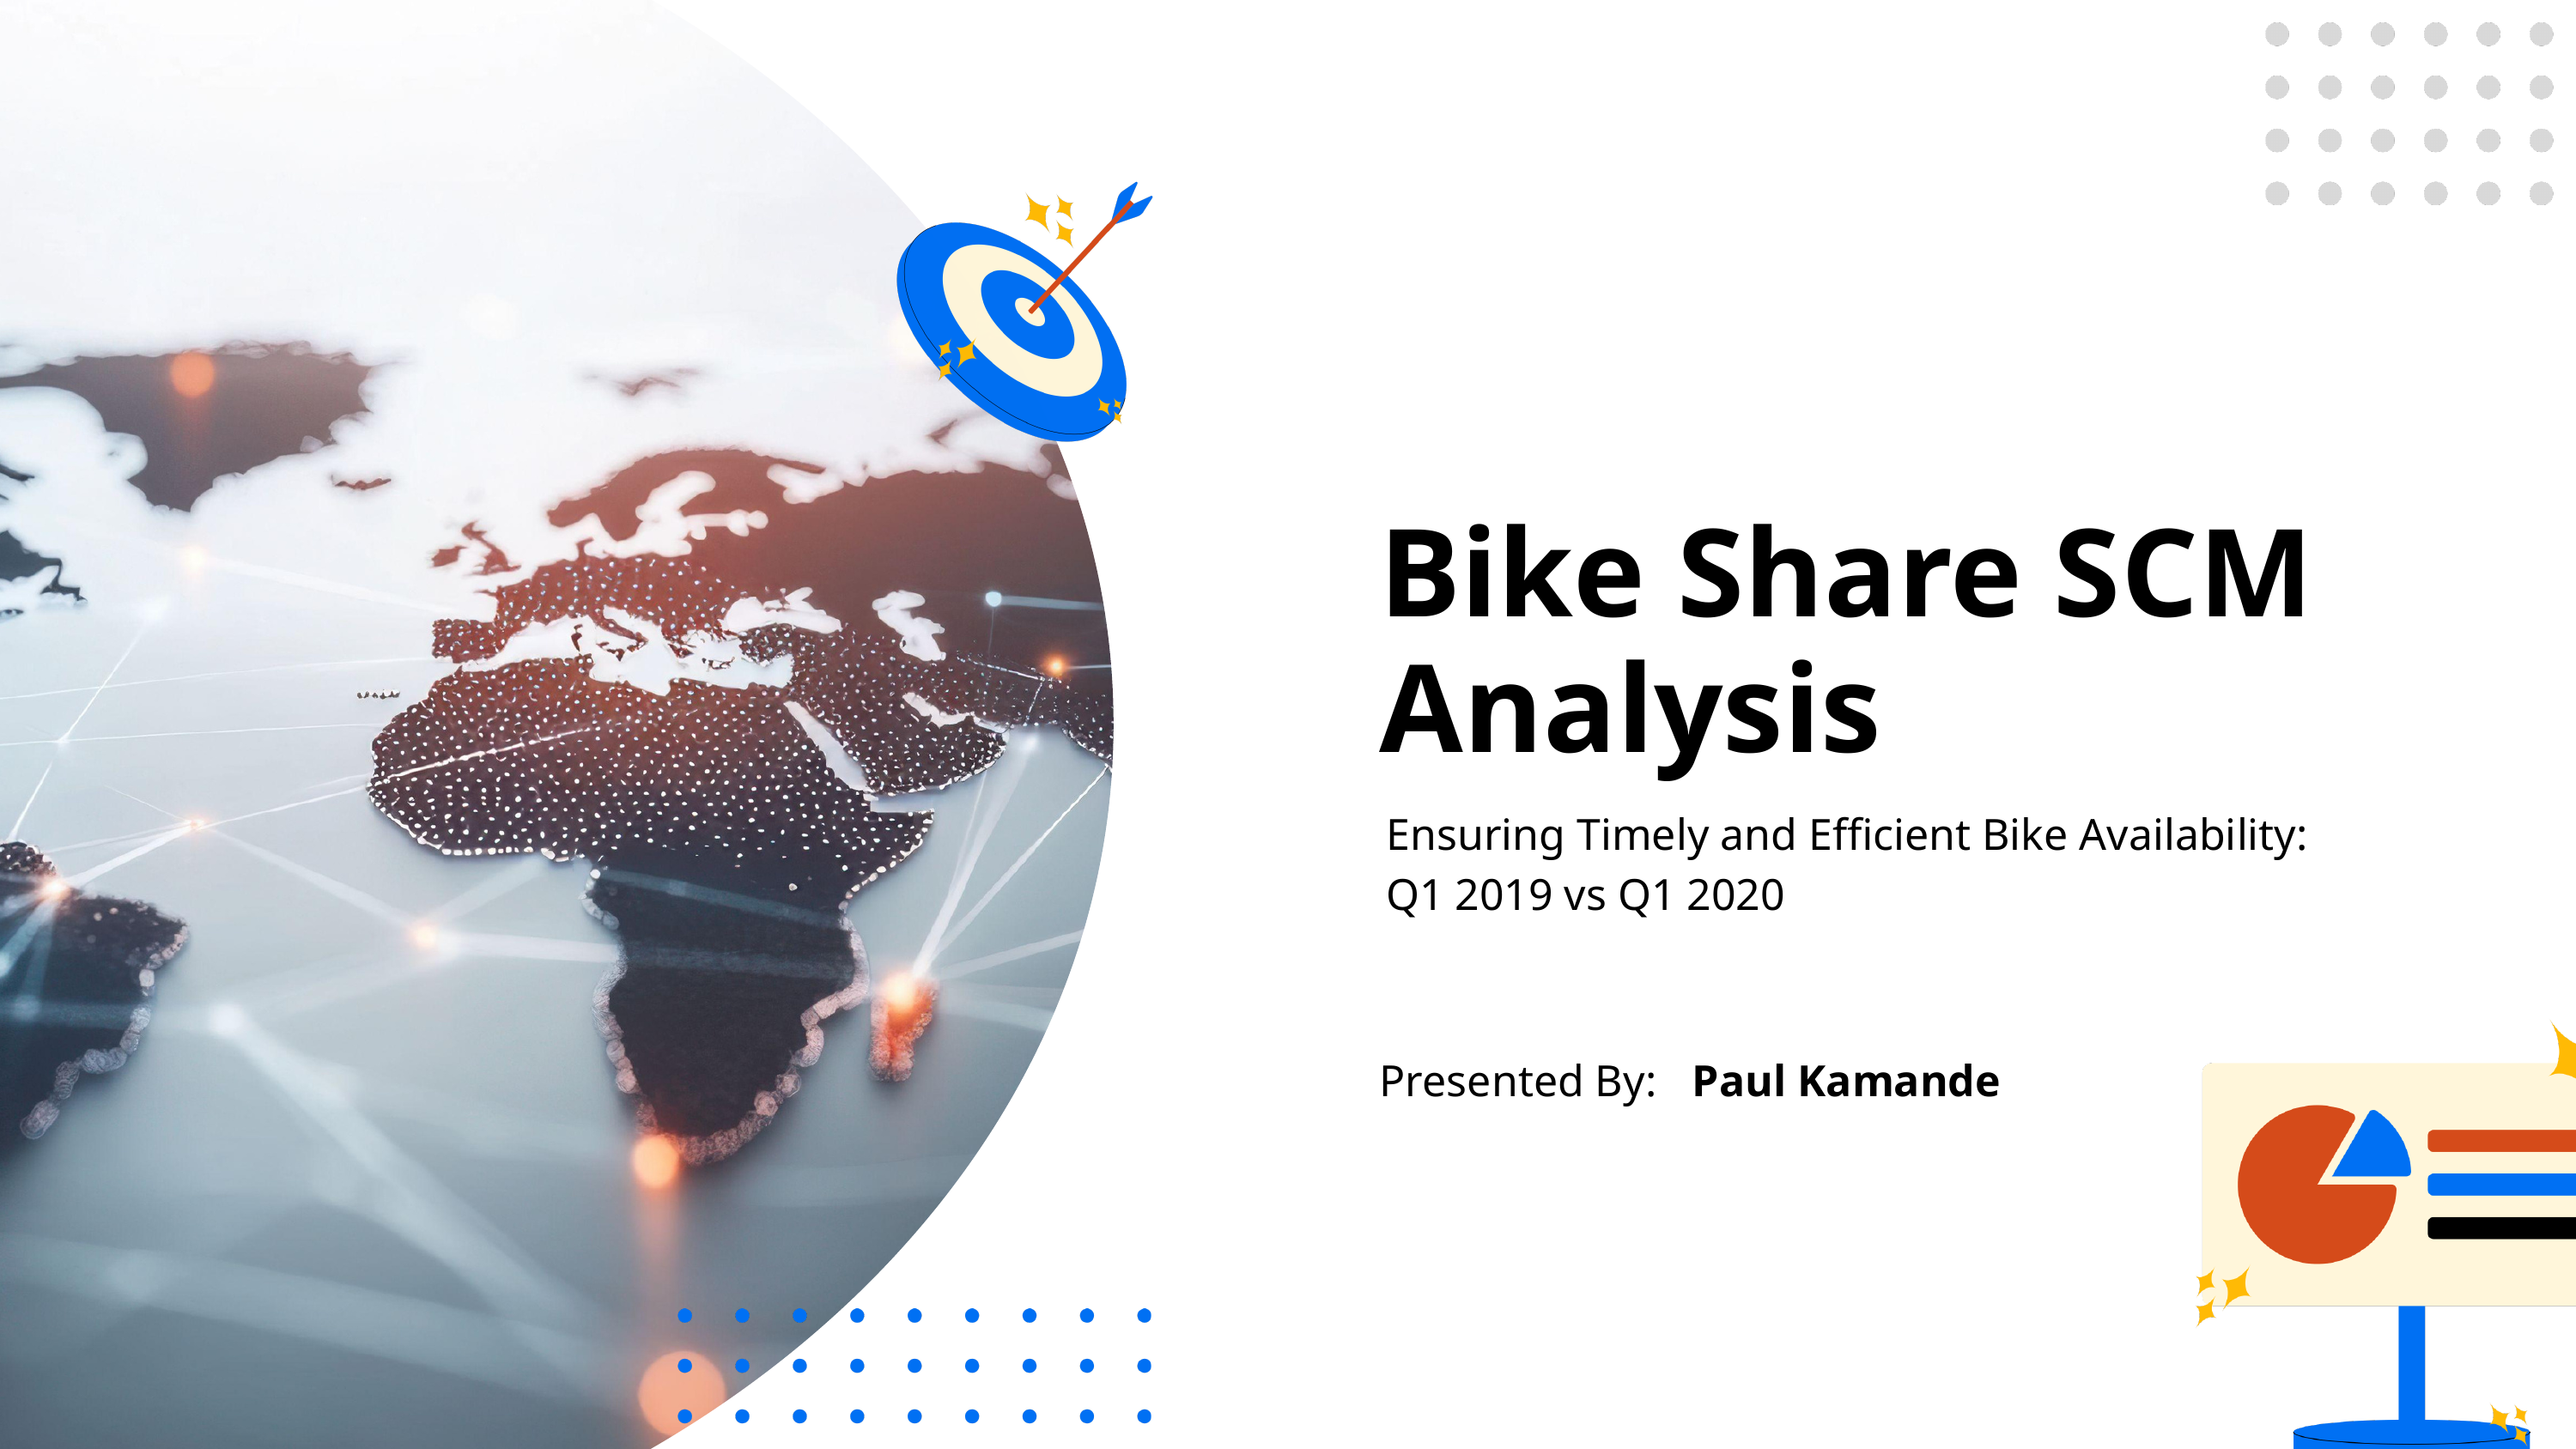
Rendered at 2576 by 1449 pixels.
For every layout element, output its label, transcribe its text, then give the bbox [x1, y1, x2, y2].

text_box [1116, 1308, 1151, 1449]
text_box Paul Kamande [1692, 1045, 2064, 1106]
text_box Ensuring Timely and Efficient Bike Availability: Q1 2019 vs Q1 2020 [1386, 798, 2338, 919]
text_box [1116, 181, 1153, 453]
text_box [0, 0, 1114, 1449]
text_box Presented By: [1379, 1045, 1692, 1106]
text_box [2265, 0, 2576, 205]
text_box [2195, 1018, 2576, 1449]
text_box Bike Share SCM Analysis [1379, 504, 2474, 778]
